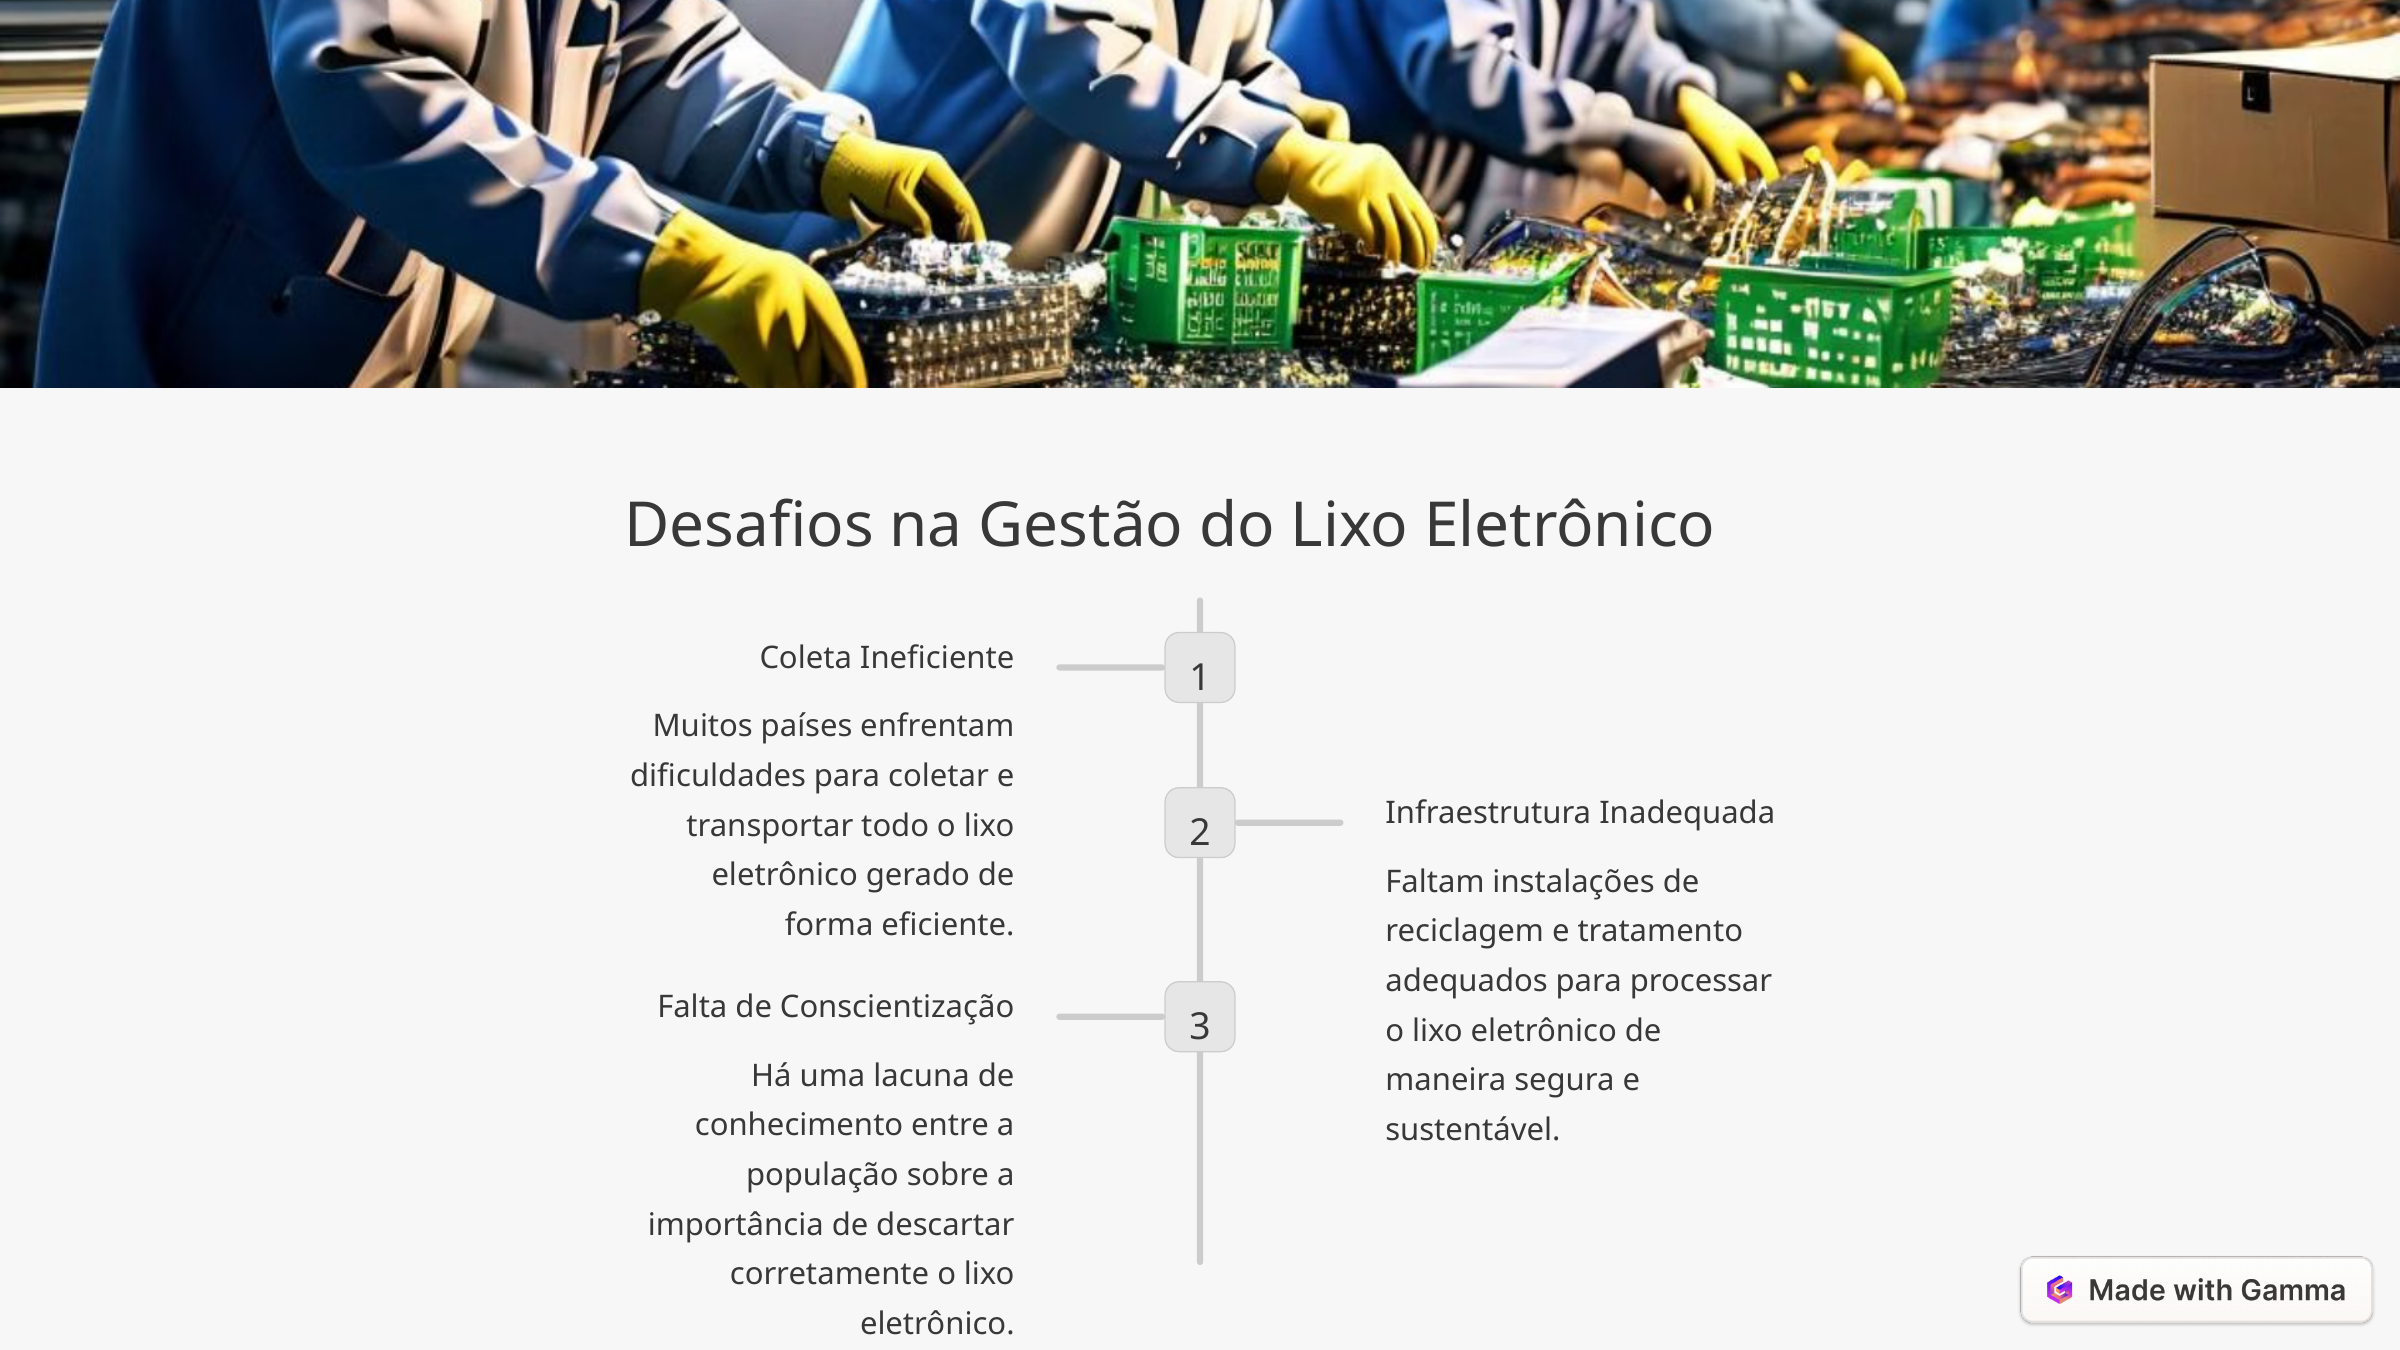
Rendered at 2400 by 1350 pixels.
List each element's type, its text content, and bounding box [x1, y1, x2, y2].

text_box Falta de Conscientização [718, 977, 1030, 1017]
text_box [1165, 632, 1235, 703]
text_box Muitos países enfrentam dificuldades para coletar e transportar todo o lixo eletrônico gerado de forma eficiente. [610, 685, 1030, 885]
text_box [1196, 597, 1204, 632]
text_box [1196, 1052, 1204, 1266]
text_box [1165, 787, 1235, 858]
text_box [1196, 858, 1204, 981]
text_box [1196, 703, 1204, 787]
text_box Há uma lacuna de conhecimento entre a população sobre a importância de descartar corretamente o lixo eletrônico. [610, 1035, 1030, 1235]
text_box Desafios na Gestão do Lixo Eletrônico [610, 473, 1440, 551]
text_box Coleta Ineficiente [718, 628, 1030, 668]
text_box [1235, 819, 1344, 826]
picture [2008, 1244, 2385, 1335]
text_box [1165, 981, 1235, 1052]
text_box [1056, 1013, 1165, 1020]
text_box 1 [1193, 644, 1207, 691]
text_box 3 [1191, 993, 1209, 1040]
text_box Faltam instalações de reciclagem e tratamento adequados para processar o lixo eletrônico de maneira segura e sustentável. [1370, 841, 1790, 1040]
text_box [1056, 664, 1165, 671]
text_box [0, 389, 2400, 1350]
text_box 2 [1191, 799, 1209, 846]
text_box Infraestrutura Inadequada [1370, 783, 1682, 823]
picture [0, 0, 2400, 389]
